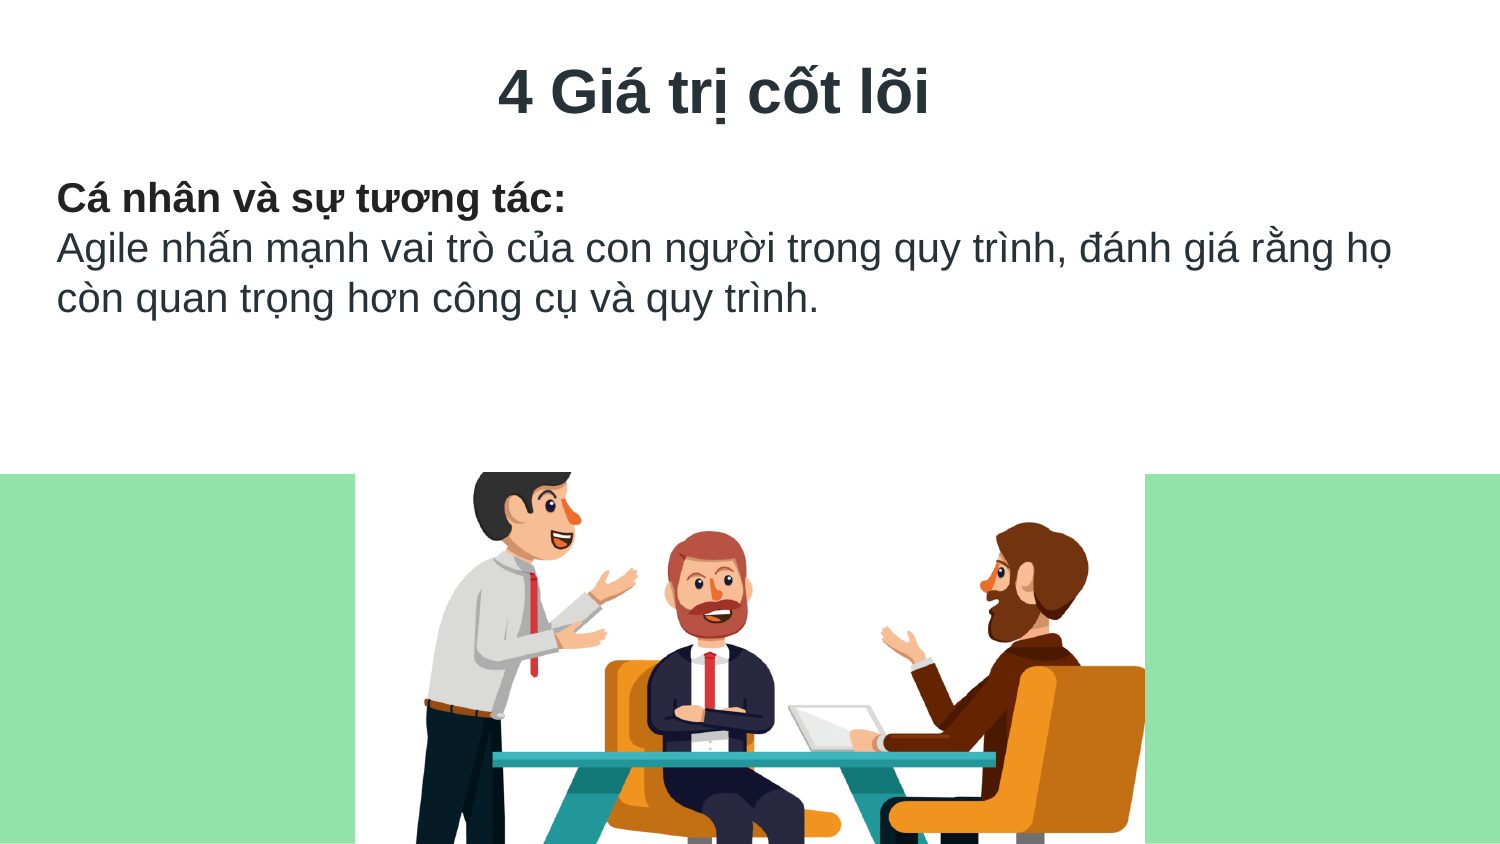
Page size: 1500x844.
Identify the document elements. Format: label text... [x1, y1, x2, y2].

title 4 Giá trị cốt lõi [340, 45, 1090, 133]
text_box Cá nhân và sự tương tác: Agile nhấn mạnh vai trò của con người trong quy trình, đánh giá rằng họ còn quan trọng hơn công cụ và quy trình. [41, 163, 1436, 329]
picture [355, 472, 1145, 844]
